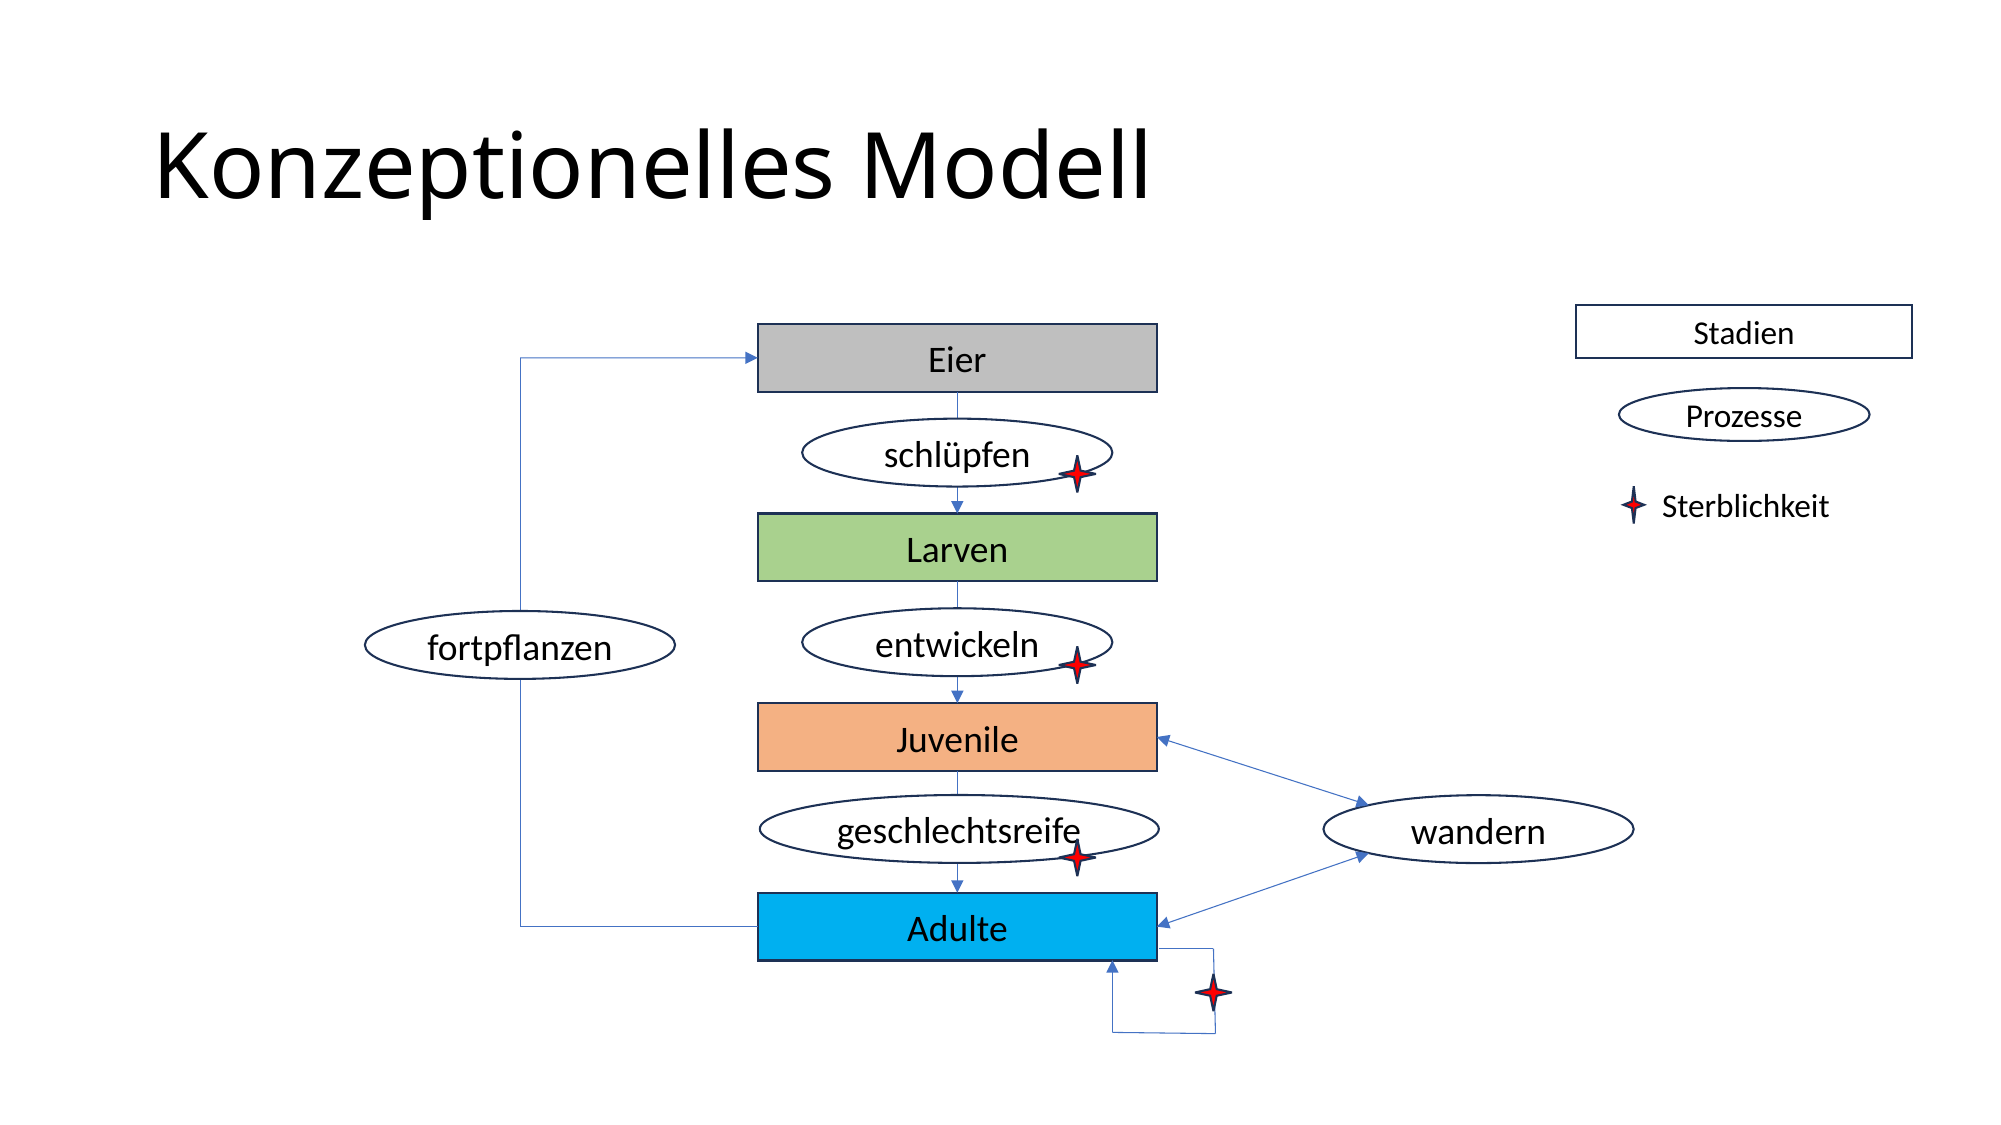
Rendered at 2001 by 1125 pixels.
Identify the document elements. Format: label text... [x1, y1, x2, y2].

text_box Prozesse [1617, 387, 1871, 442]
text_box wandern [1322, 794, 1635, 865]
text_box geschlechtsreife [758, 793, 957, 864]
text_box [1156, 737, 1369, 806]
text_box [1156, 853, 1369, 927]
text_box fortpflanzen [521, 609, 677, 680]
text_box [1194, 973, 1213, 1012]
text_box Juvenile [757, 702, 1158, 772]
text_box Sterblichkeit [1646, 469, 1872, 539]
text_box Eier [757, 323, 1158, 393]
text_box fortpflanzen [363, 609, 519, 680]
text_box Larven [757, 512, 1158, 582]
text_box entwickeln [958, 607, 1114, 678]
text_box [1058, 838, 1097, 877]
text_box Adulte [757, 892, 1158, 962]
text_box schlüpfen [801, 417, 957, 488]
text_box [1620, 486, 1646, 524]
text_box schlüpfen [958, 417, 1114, 488]
text_box Stadien [1575, 304, 1913, 359]
text_box geschlechtsreife [958, 793, 1160, 864]
text_box [1058, 646, 1097, 684]
title Konzeptionelles Modell [137, 59, 1863, 278]
text_box entwickeln [801, 607, 957, 678]
text_box [1058, 455, 1097, 493]
text_box [1216, 980, 1233, 1005]
